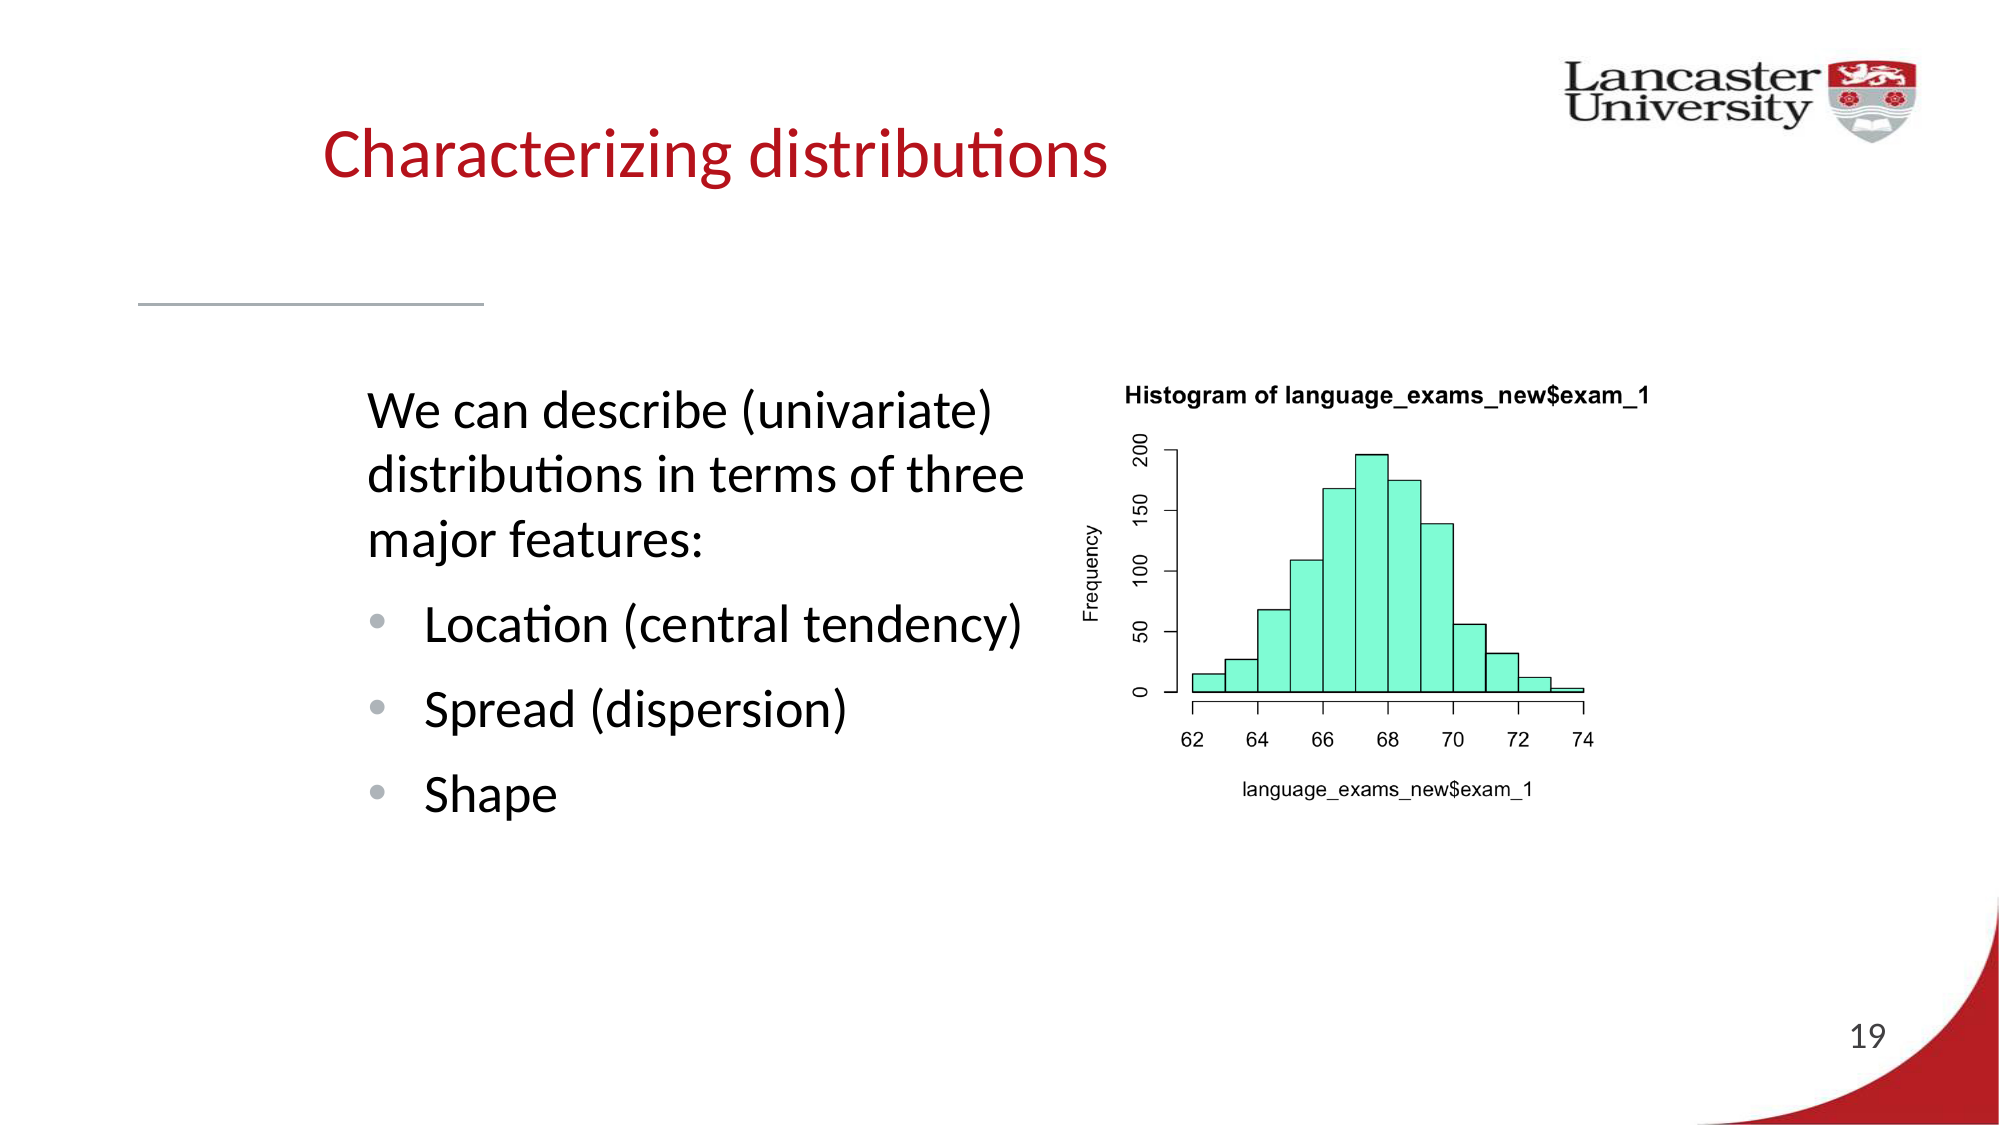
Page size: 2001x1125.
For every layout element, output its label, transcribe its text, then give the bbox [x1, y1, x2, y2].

title Characterizing distributions [133, 109, 1302, 278]
list We can describe (univariate) distributions in terms of three major features: Location (central tendency) Spread (dispersion) Shape [353, 366, 1048, 1002]
slide_number 19 [1301, 1003, 1902, 1064]
picture [1, 0, 1999, 1125]
